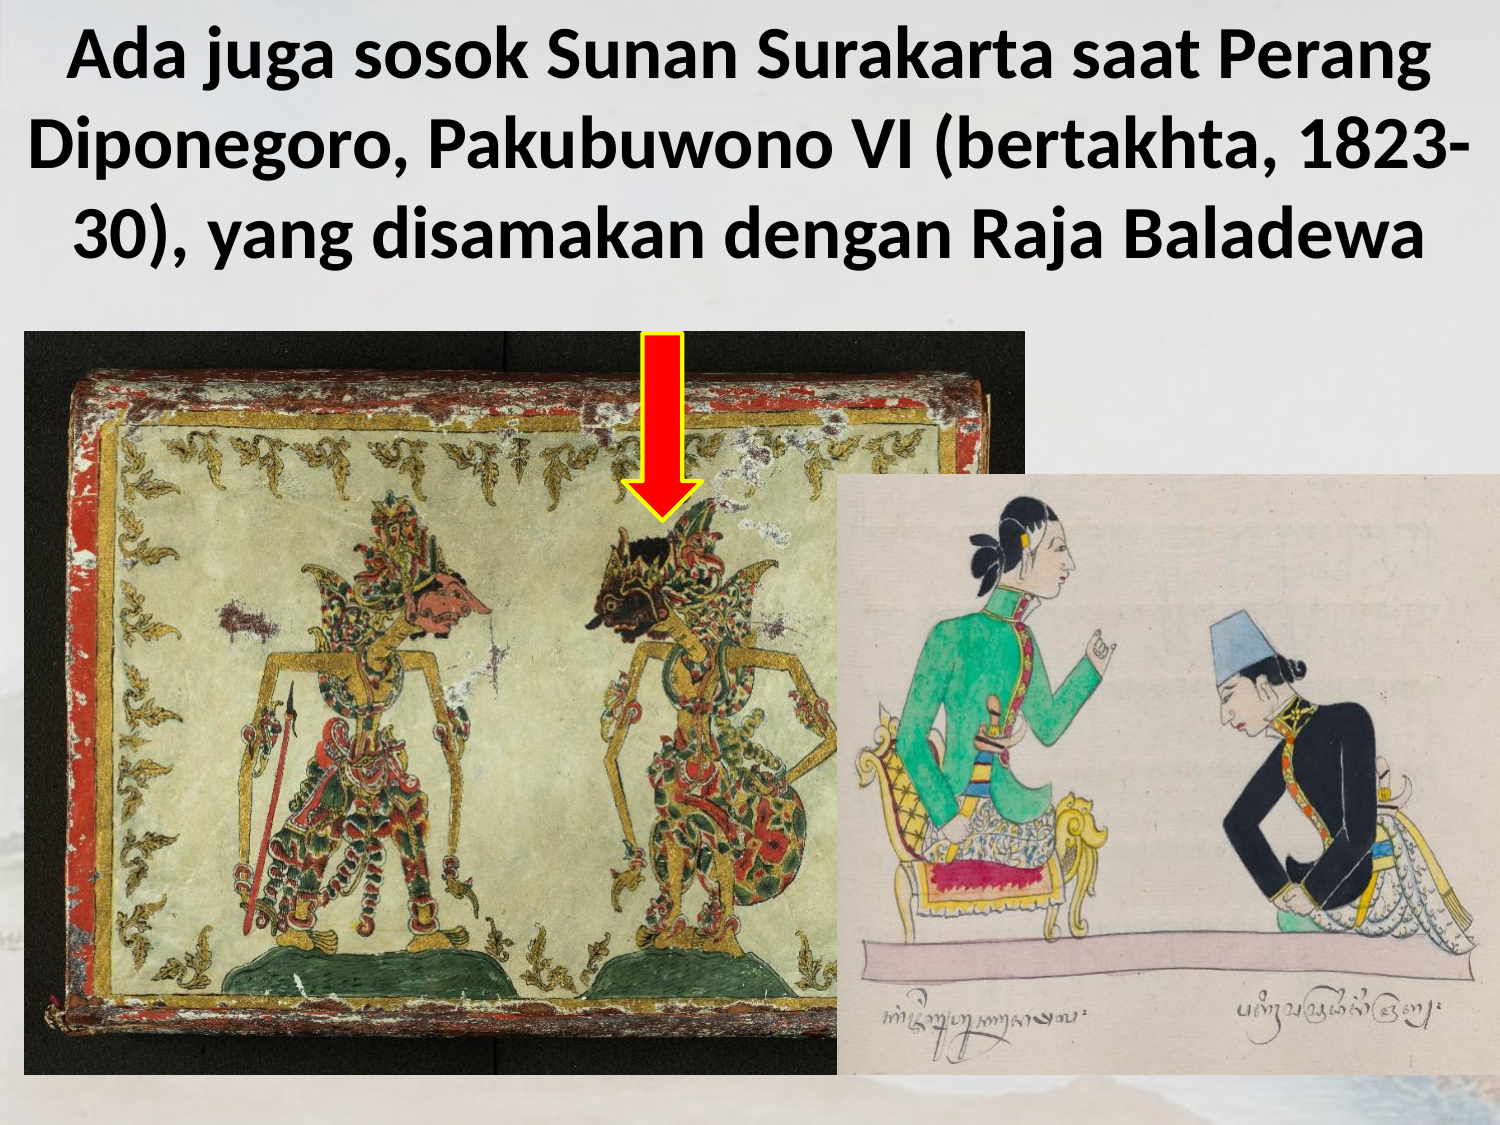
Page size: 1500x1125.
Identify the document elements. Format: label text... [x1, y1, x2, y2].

title Ada juga sosok Sunan Surakarta saat Perang Diponegoro, Pakubuwono VI (bertakhta, 1823-30), yang disamakan dengan Raja Baladewa [0, 44, 1500, 233]
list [24, 331, 1026, 1075]
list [837, 474, 1500, 1075]
